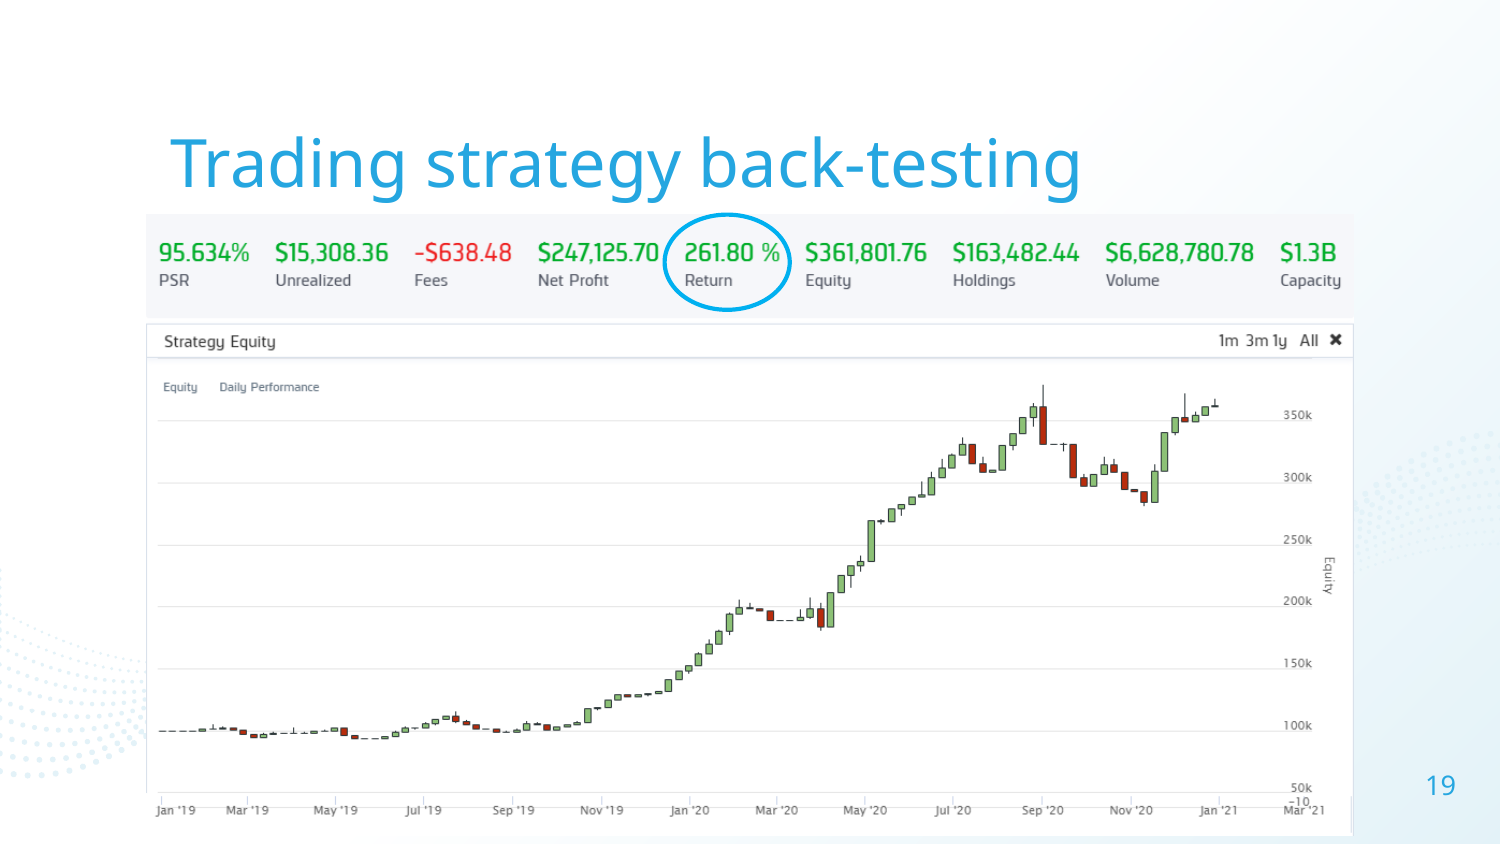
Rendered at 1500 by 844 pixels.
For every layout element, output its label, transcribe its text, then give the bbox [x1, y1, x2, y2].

title Trading strategy back-testing [170, 137, 1330, 203]
picture [146, 214, 1354, 836]
slide_number 19 [1366, 754, 1457, 819]
picture [667, 217, 787, 307]
